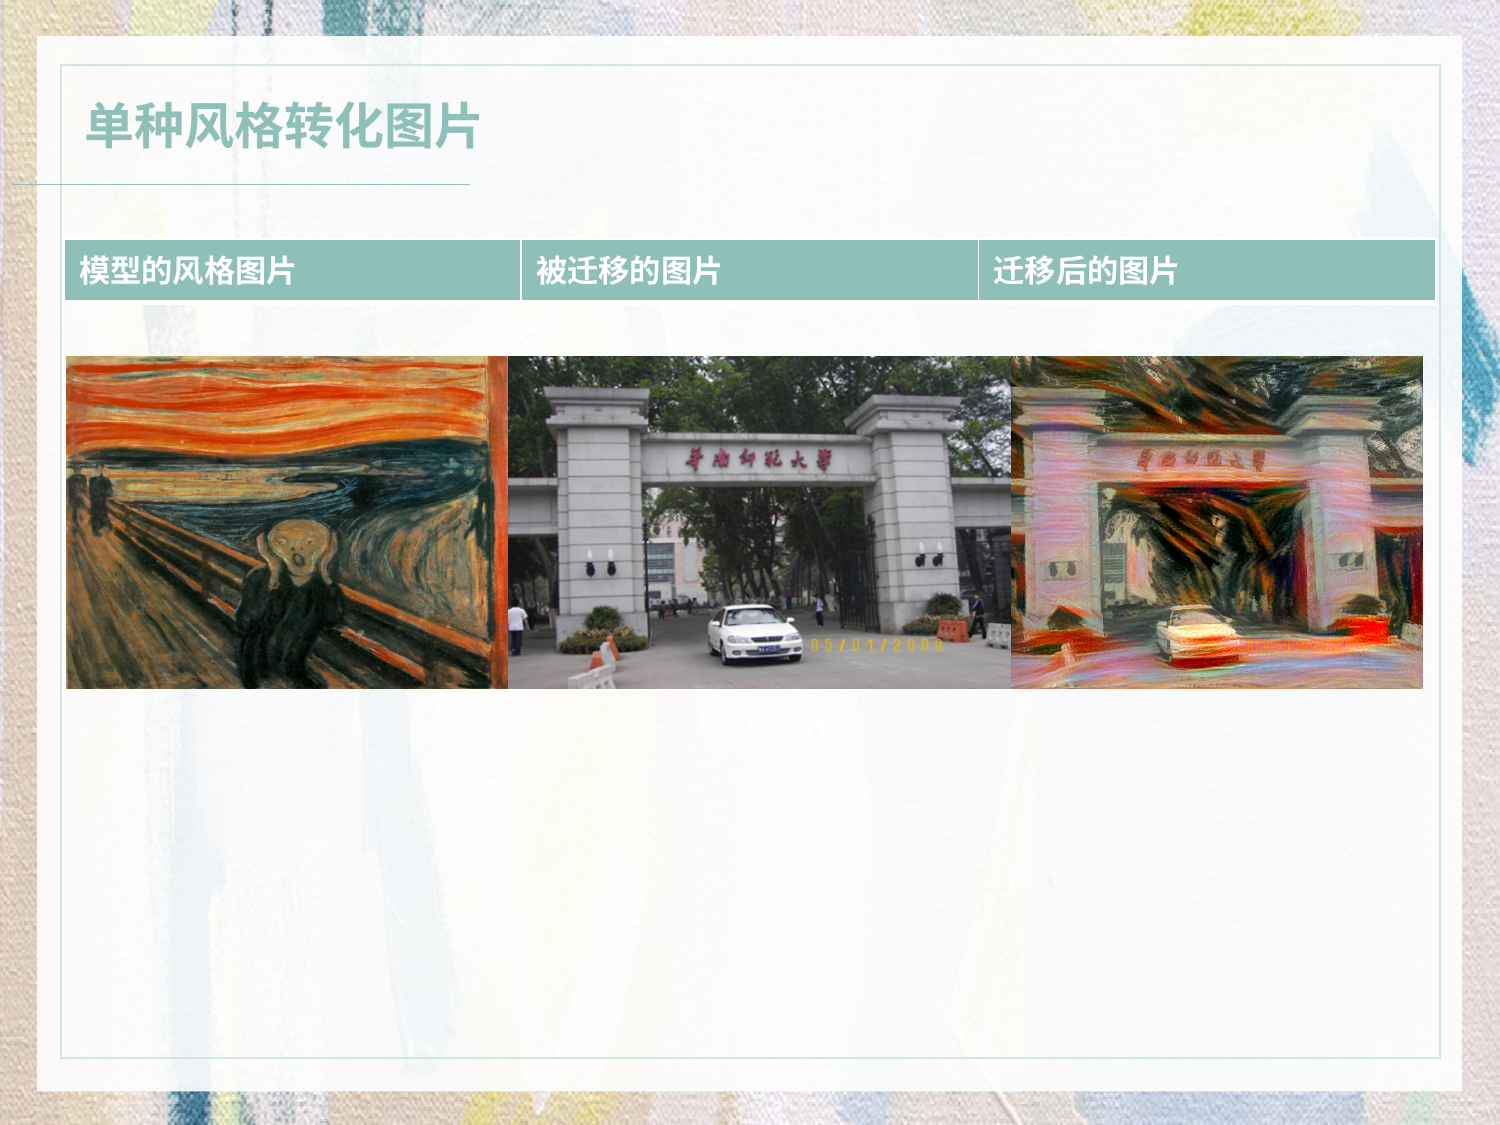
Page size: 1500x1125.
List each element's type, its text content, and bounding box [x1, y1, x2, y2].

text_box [12, 94, 540, 185]
picture [0, 0, 1500, 1125]
table_header 被迁移的图片 [522, 240, 978, 300]
table_header 模型的风格图片 [65, 240, 520, 300]
table_header 迁移后的图片 [979, 240, 1435, 300]
